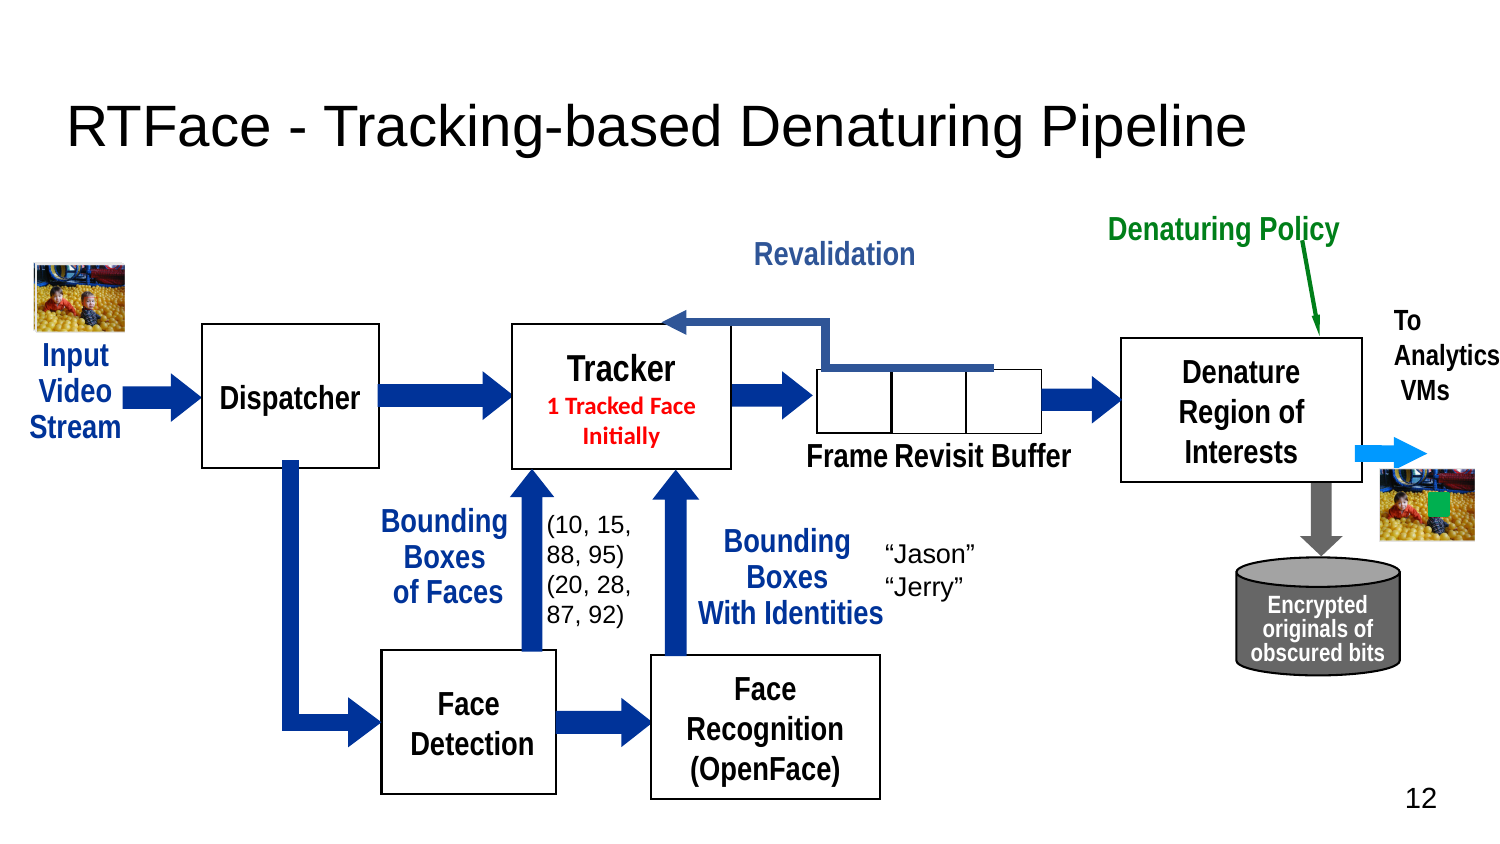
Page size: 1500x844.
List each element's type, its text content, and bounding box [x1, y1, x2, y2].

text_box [29, 337, 196, 450]
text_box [511, 324, 799, 469]
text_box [1378, 467, 1475, 542]
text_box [654, 471, 1008, 656]
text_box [804, 369, 1037, 475]
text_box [1042, 206, 1500, 676]
picture [32, 262, 125, 333]
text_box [201, 323, 510, 469]
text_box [661, 236, 991, 369]
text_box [290, 467, 557, 795]
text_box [380, 470, 653, 651]
title RTFace - Tracking-based Denaturing Pipeline [51, 72, 1449, 167]
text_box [556, 660, 881, 800]
slide_number 12 [1389, 764, 1480, 830]
